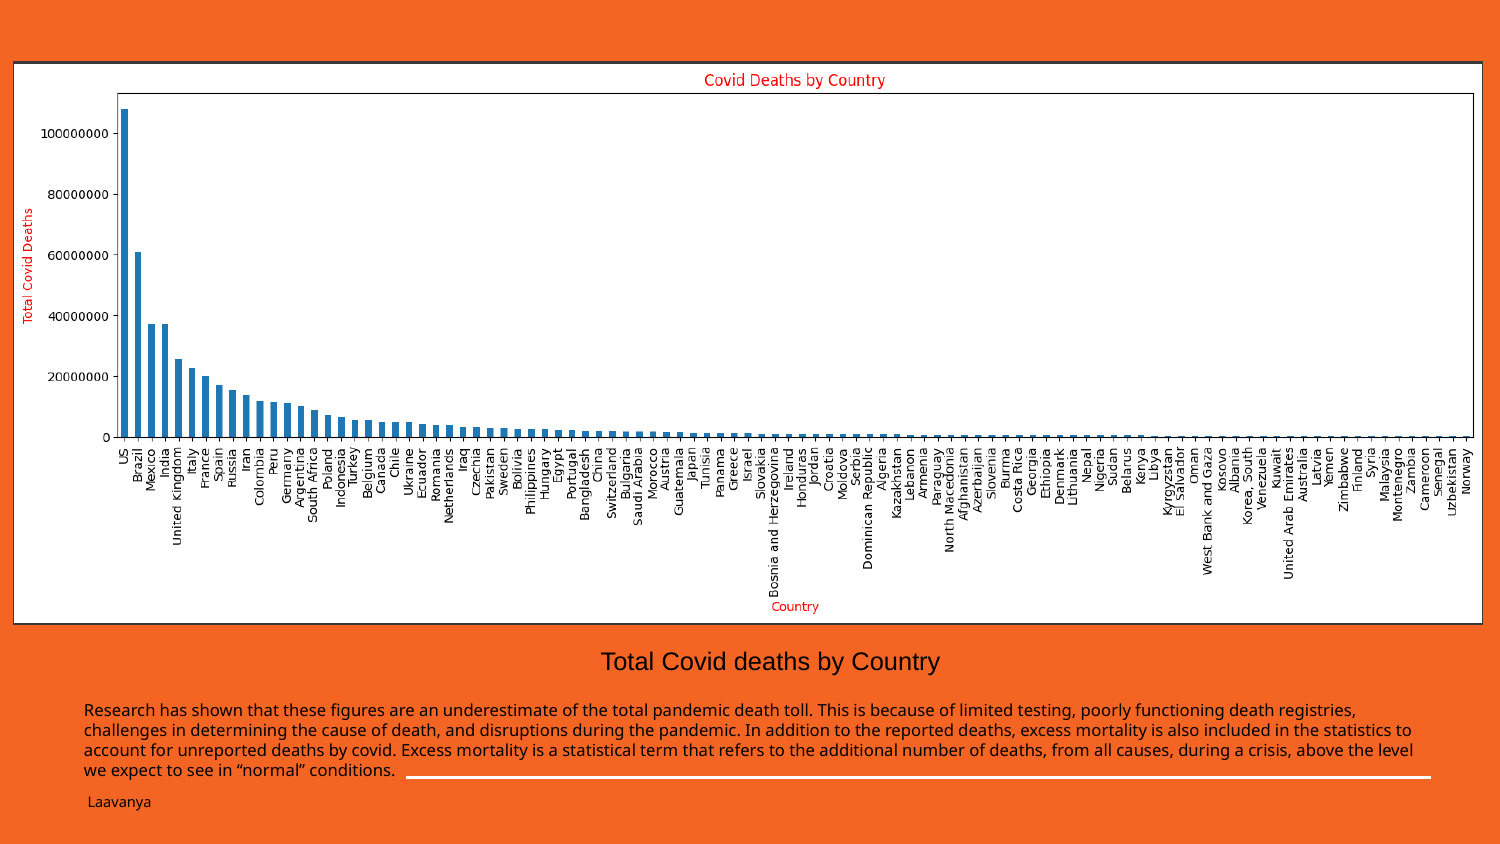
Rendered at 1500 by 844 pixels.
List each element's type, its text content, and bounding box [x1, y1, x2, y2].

picture [12, 61, 1484, 625]
subtitle Total Covid deaths by Country [60, 633, 1431, 691]
text_box Research has shown that these figures are an underestimate of the total pandemic death toll. This is because of limited testing, poorly functioning death registries, challenges in determining the cause of death, and disruptions during the pandemic. In addition to the reported deaths, excess mortality is also included in the statistics to account for unreported deaths by covid. Excess mortality is a statistical term that refers to the additional number of deaths, from all causes, during a crisis, above the level we expect to see in “normal” conditions. [68, 685, 1453, 761]
text_box Laavanya [72, 784, 261, 820]
